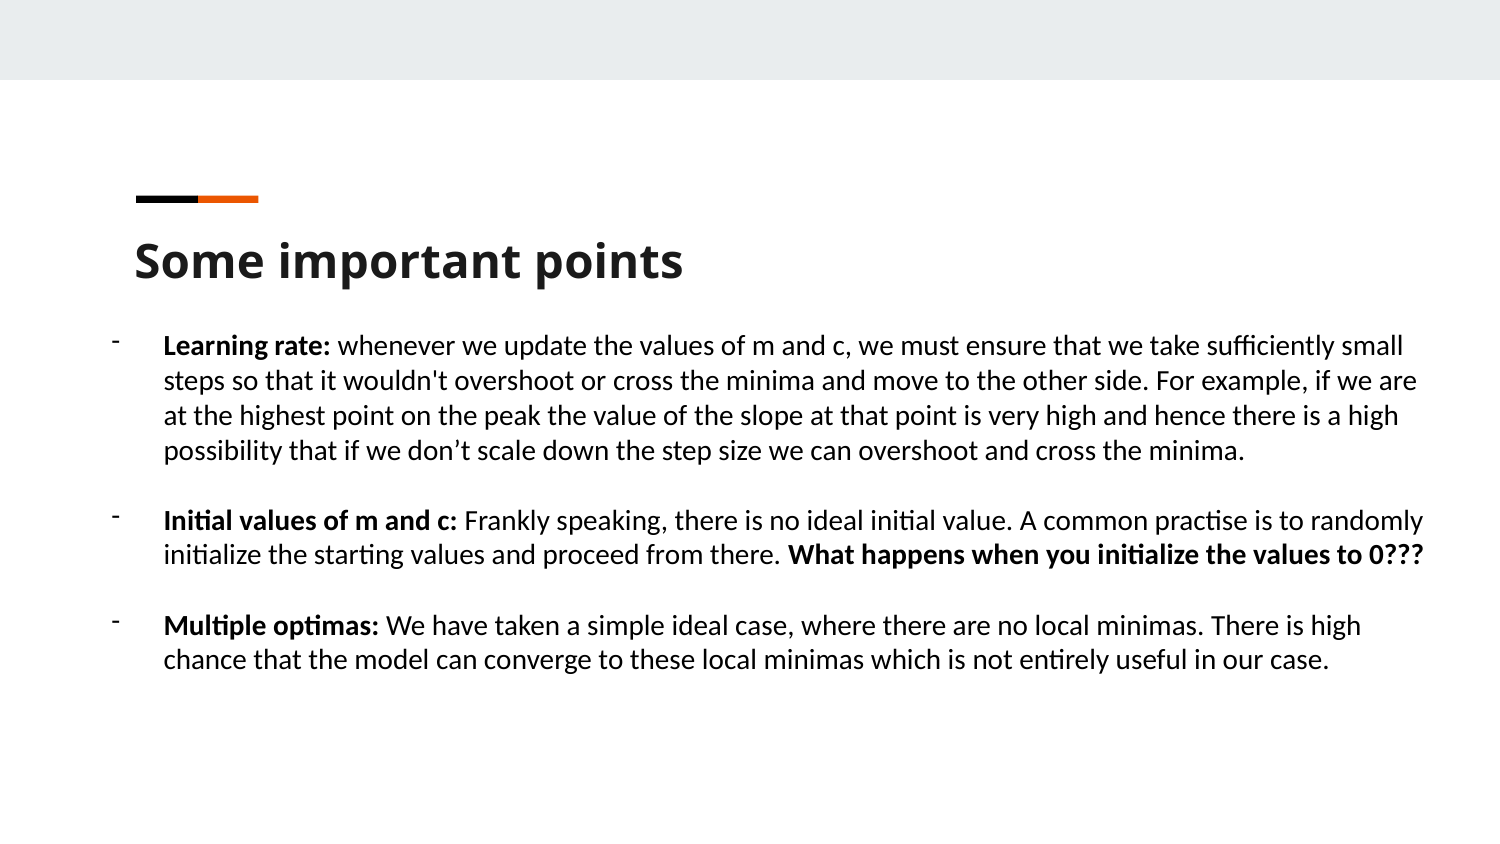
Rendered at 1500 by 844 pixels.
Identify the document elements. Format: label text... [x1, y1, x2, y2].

text_box Learning rate: whenever we update the values of m and c, we must ensure that we take sufficiently small steps so that it wouldn't overshoot or cross the minima and move to the other side. For example, if we are at the highest point on the peak the value of the slope at that point is very high and hence there is a high possibility that if we don’t scale down the step size we can overshoot and cross the minima. Initial values of m and c: Frankly speaking, there is no ideal initial value. A common practise is to randomly initialize the starting values and proceed from there. What happens when you initialize the values to 0??? Multiple optimas: We have taken a simple ideal case, where there are no local minimas. There is high chance that the model can converge to these local minimas which is not entirely useful in our case. [73, 311, 1445, 691]
text_box Some important points [119, 216, 1381, 304]
